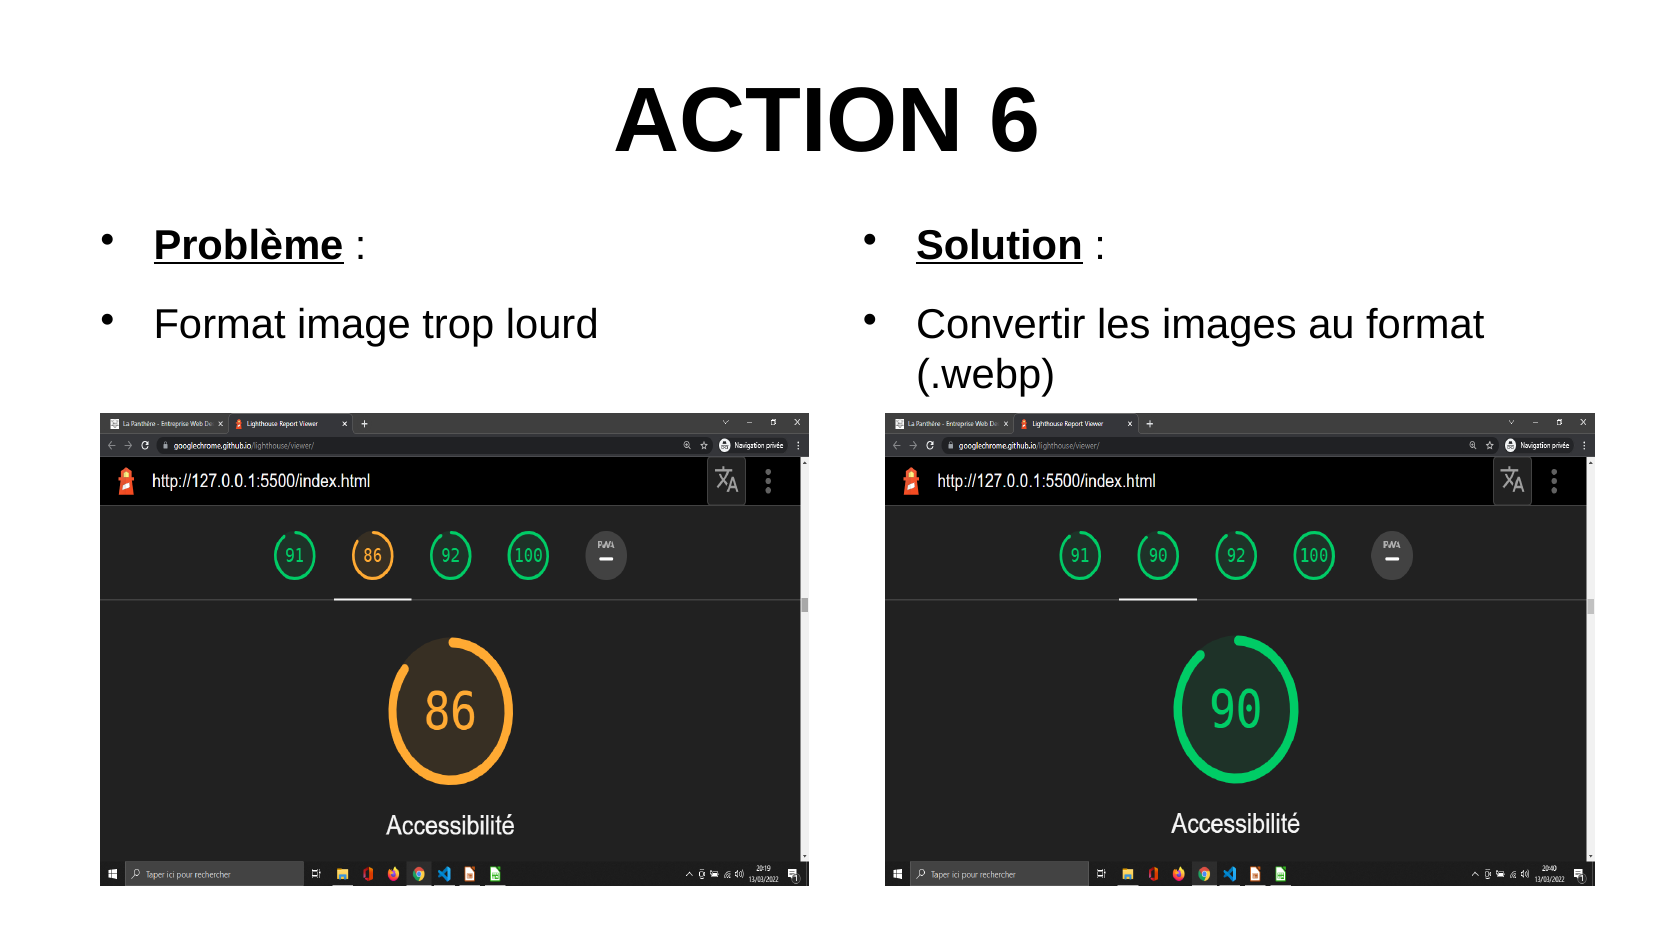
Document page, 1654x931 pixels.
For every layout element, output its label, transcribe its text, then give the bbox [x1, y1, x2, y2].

picture [99, 413, 810, 886]
title ACTION 6 [82, 37, 1571, 193]
list Solution : Convertir les images au format (.webp) [845, 217, 1572, 475]
picture [885, 413, 1595, 886]
list Problème : Format image trop lourd [82, 217, 809, 475]
